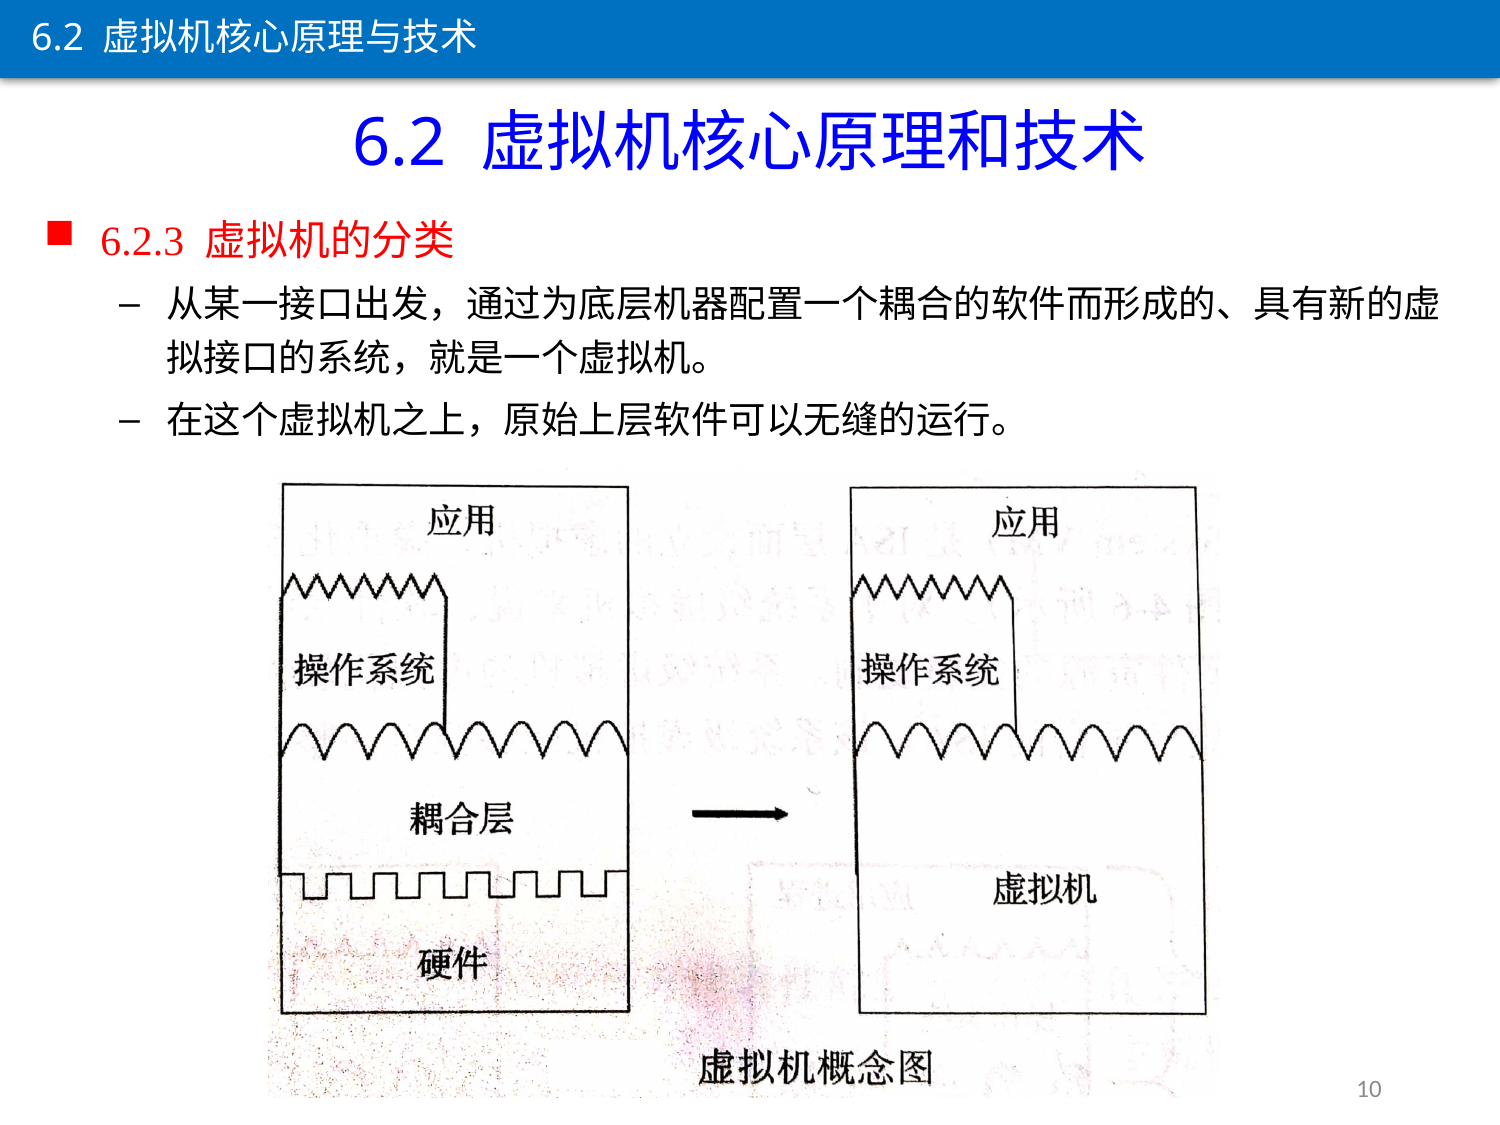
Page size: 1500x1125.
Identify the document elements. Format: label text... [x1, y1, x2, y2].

text_box 6.2 虚拟机核心原理与技术 [16, 5, 493, 66]
slide_number 10 [1059, 1057, 1397, 1118]
text_box 6.2 虚拟机核心原理和技术 [0, 91, 1500, 187]
text_box 6.2.3 虚拟机的分类 从某一接口出发，通过为底层机器配置一个耦合的软件而形成的、具有新的虚拟接口的系统，就是一个虚拟机。 在这个虚拟机之上，原始上层软件可以无缝的运行。 [29, 196, 1459, 448]
picture [268, 467, 1220, 1098]
text_box [0, 0, 1500, 79]
